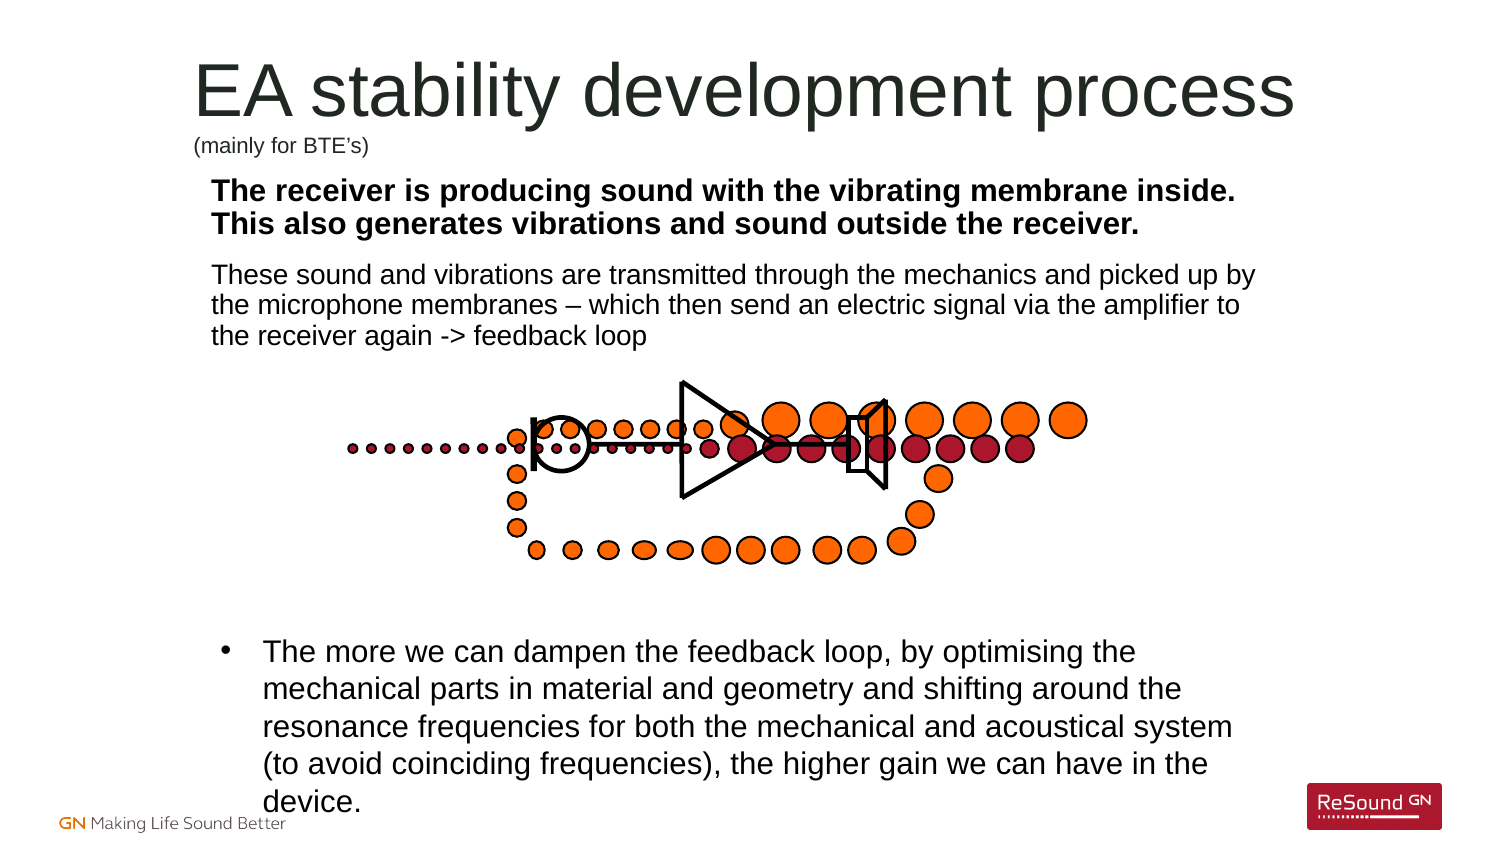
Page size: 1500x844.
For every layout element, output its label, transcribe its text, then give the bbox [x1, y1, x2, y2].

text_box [507, 402, 1087, 564]
title EA stability development process (mainly for BTE’s) [187, 33, 1313, 175]
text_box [348, 381, 1035, 499]
picture [59, 816, 209, 833]
text_box The more we can dampen the feedback loop, by optimising the mechanical parts in material and geometry and shifting around the resonance frequencies for both the mechanical and acoustical system (to avoid coinciding frequencies), the higher gain we can have in the device. [209, 625, 1291, 844]
list The receiver is producing sound with the vibrating membrane inside. This also generates vibrations and sound outside the receiver. These sound and vibrations are transmitted through the mechanics and picked up by the microphone membranes – which then send an electric signal via the amplifier to the receiver again -> feedback loop [205, 167, 1287, 529]
picture [1307, 783, 1442, 830]
